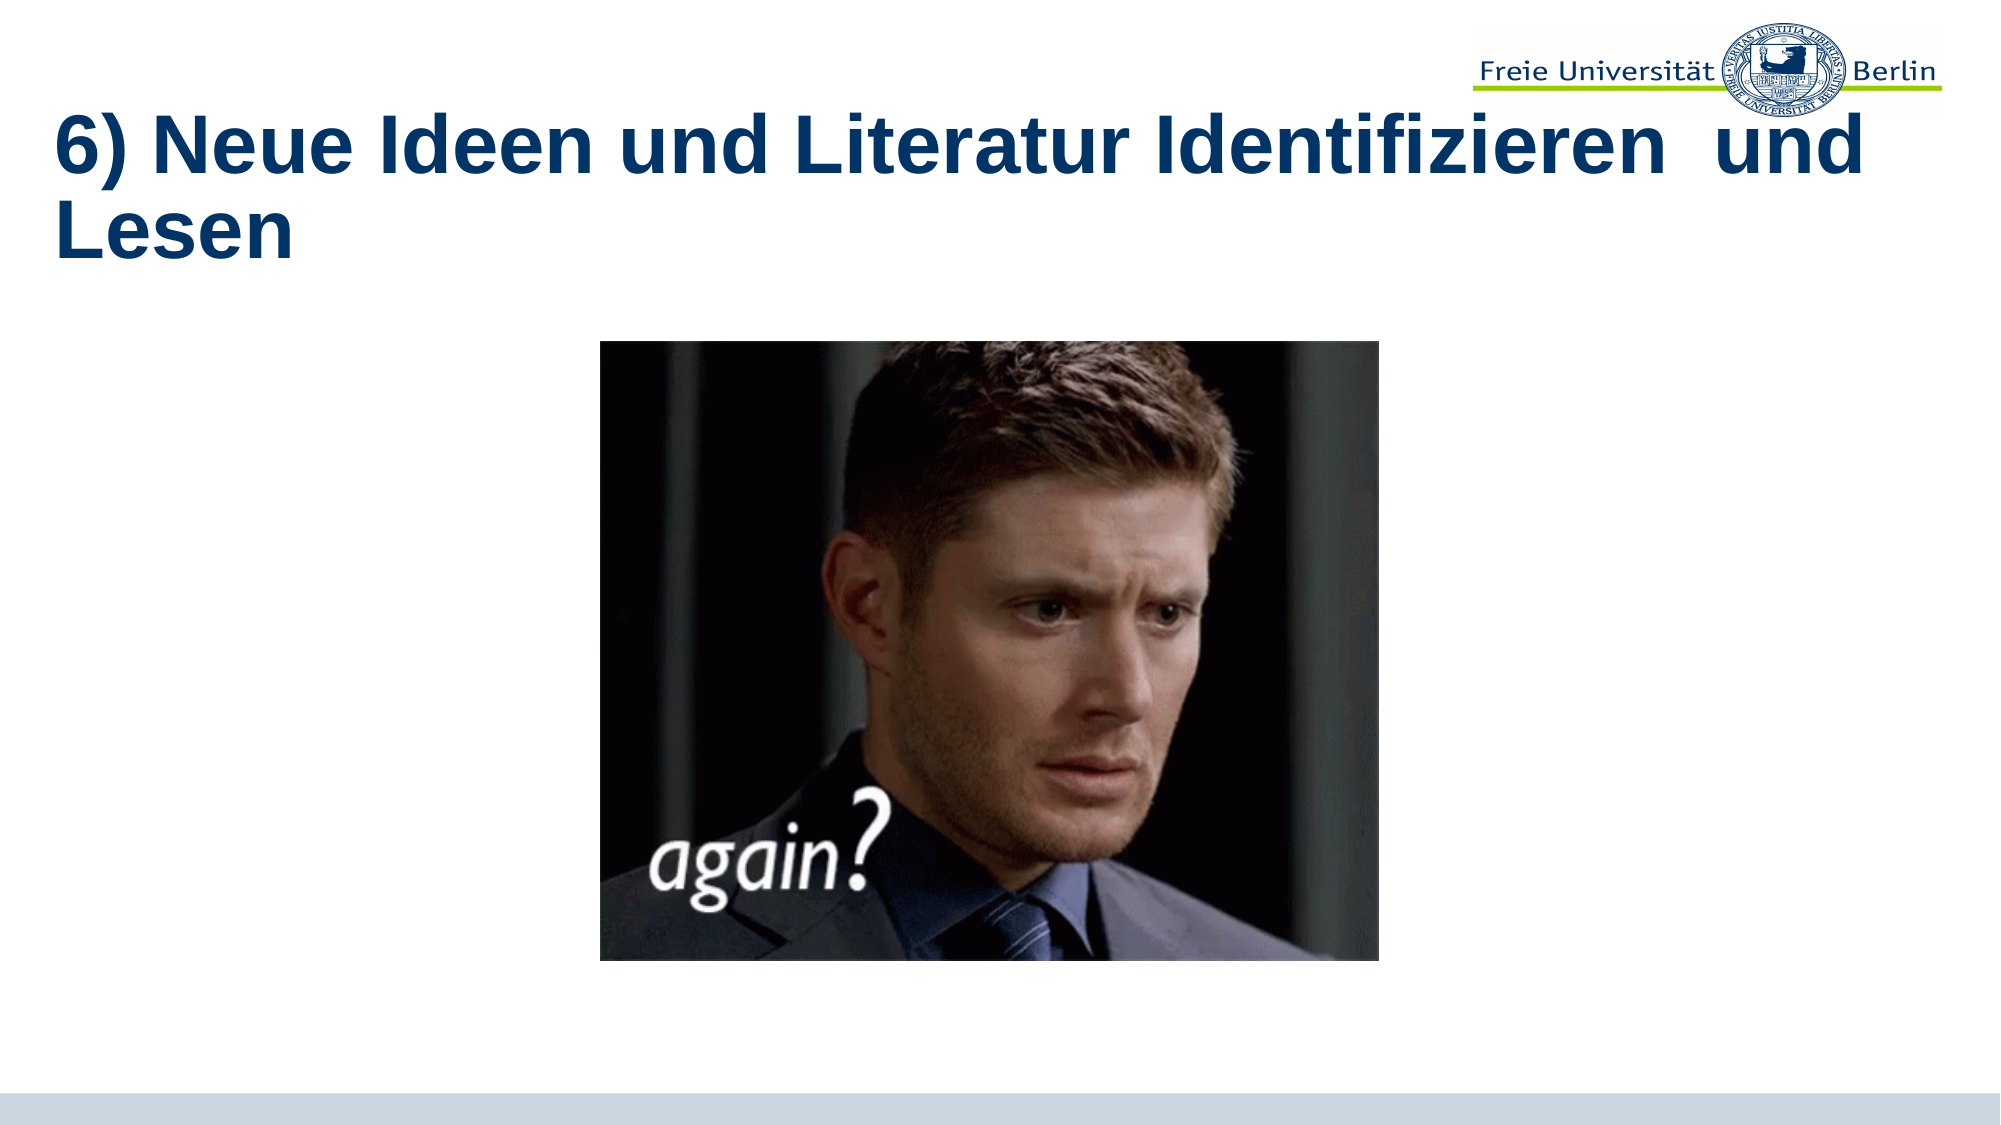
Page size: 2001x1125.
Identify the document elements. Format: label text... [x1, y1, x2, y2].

picture [1473, 23, 1942, 117]
title 6) Neue Ideen und Literatur Identifizieren und Lesen [54, 154, 1946, 226]
picture [600, 341, 1380, 961]
